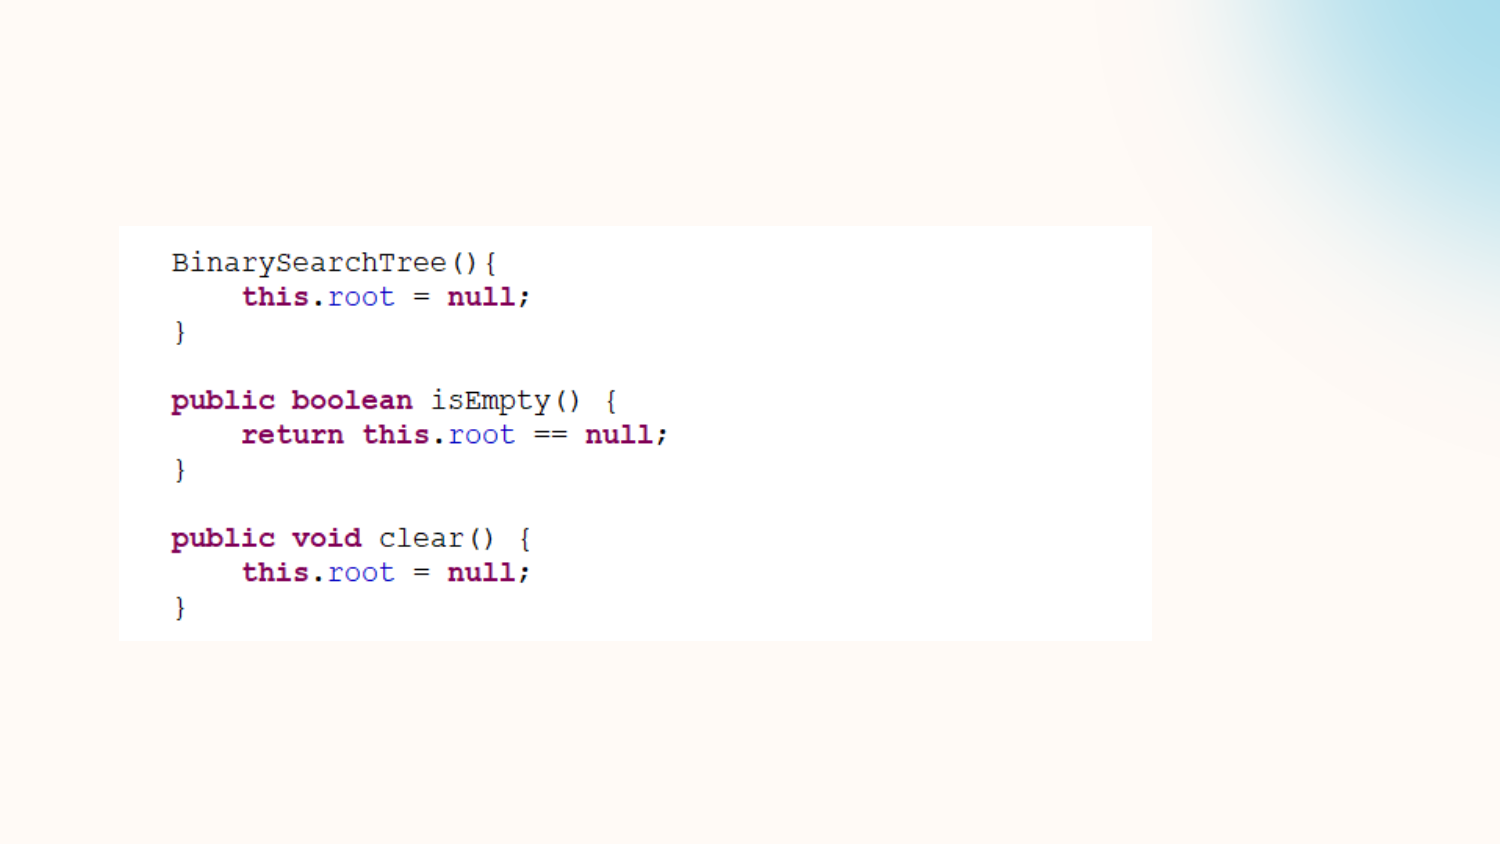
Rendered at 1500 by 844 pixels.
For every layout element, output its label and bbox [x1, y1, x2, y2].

picture [119, 0, 1500, 756]
